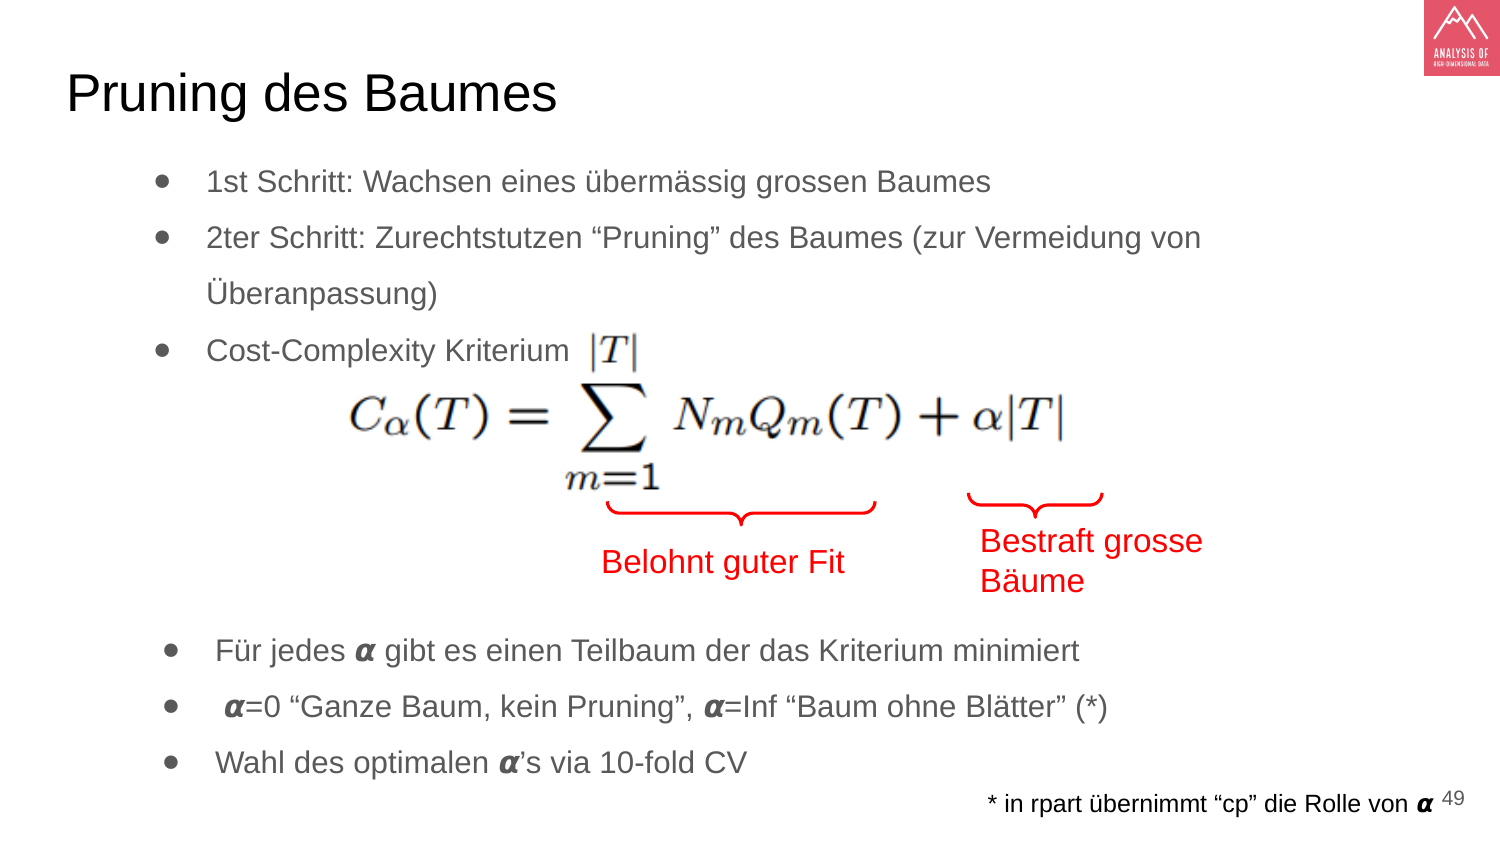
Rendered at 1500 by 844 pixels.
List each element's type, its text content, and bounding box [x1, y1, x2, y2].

slide_number ‹#› [1389, 764, 1480, 830]
text_box 1st Schritt: Wachsen eines übermässig grossen Baumes 2ter Schritt: Zurechtstutzen “Pruning” des Baumes (zur Vermeidung von Überanpassung) Cost-Complexity Kriterium [116, 127, 1315, 383]
title Pruning des Baumes [51, 43, 1449, 138]
text_box Für jedes 𝞪 gibt es einen Teilbaum der das Kriterium minimiert 𝞪=0 “Ganze Baum, kein Pruning”, 𝞪=Inf “Baum ohne Blätter” (*) Wahl des optimalen 𝞪’s via 10-fold CV [124, 596, 1324, 795]
text_box * in rpart übernimmt “cp” die Rolle von 𝞪 [972, 772, 1471, 832]
picture [1424, 0, 1500, 76]
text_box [312, 310, 1226, 617]
